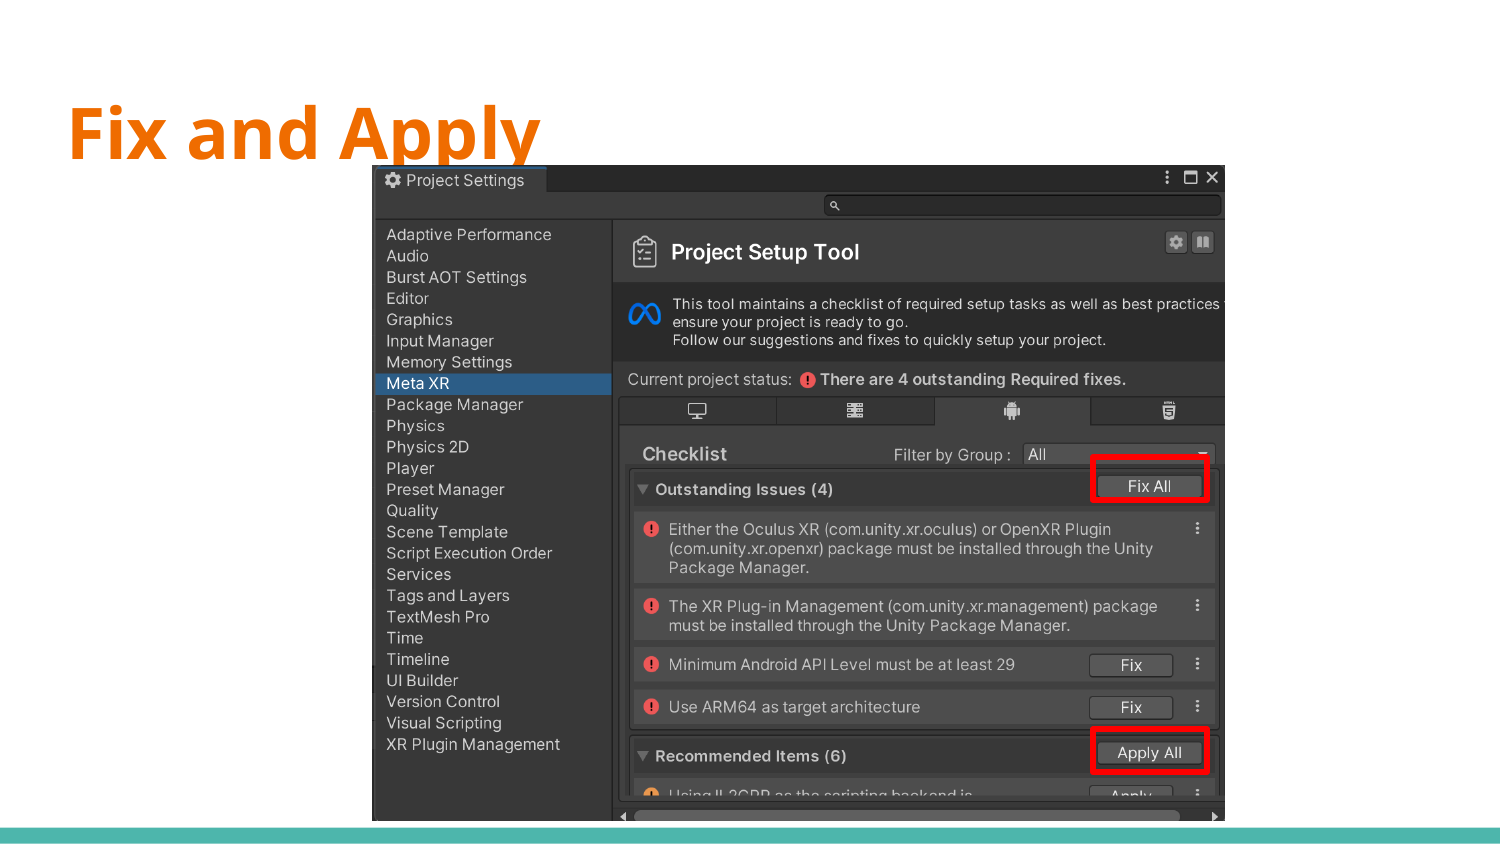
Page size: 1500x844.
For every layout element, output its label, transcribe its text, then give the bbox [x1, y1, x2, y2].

title Fix and Apply [51, 72, 1449, 189]
picture [372, 165, 1225, 821]
